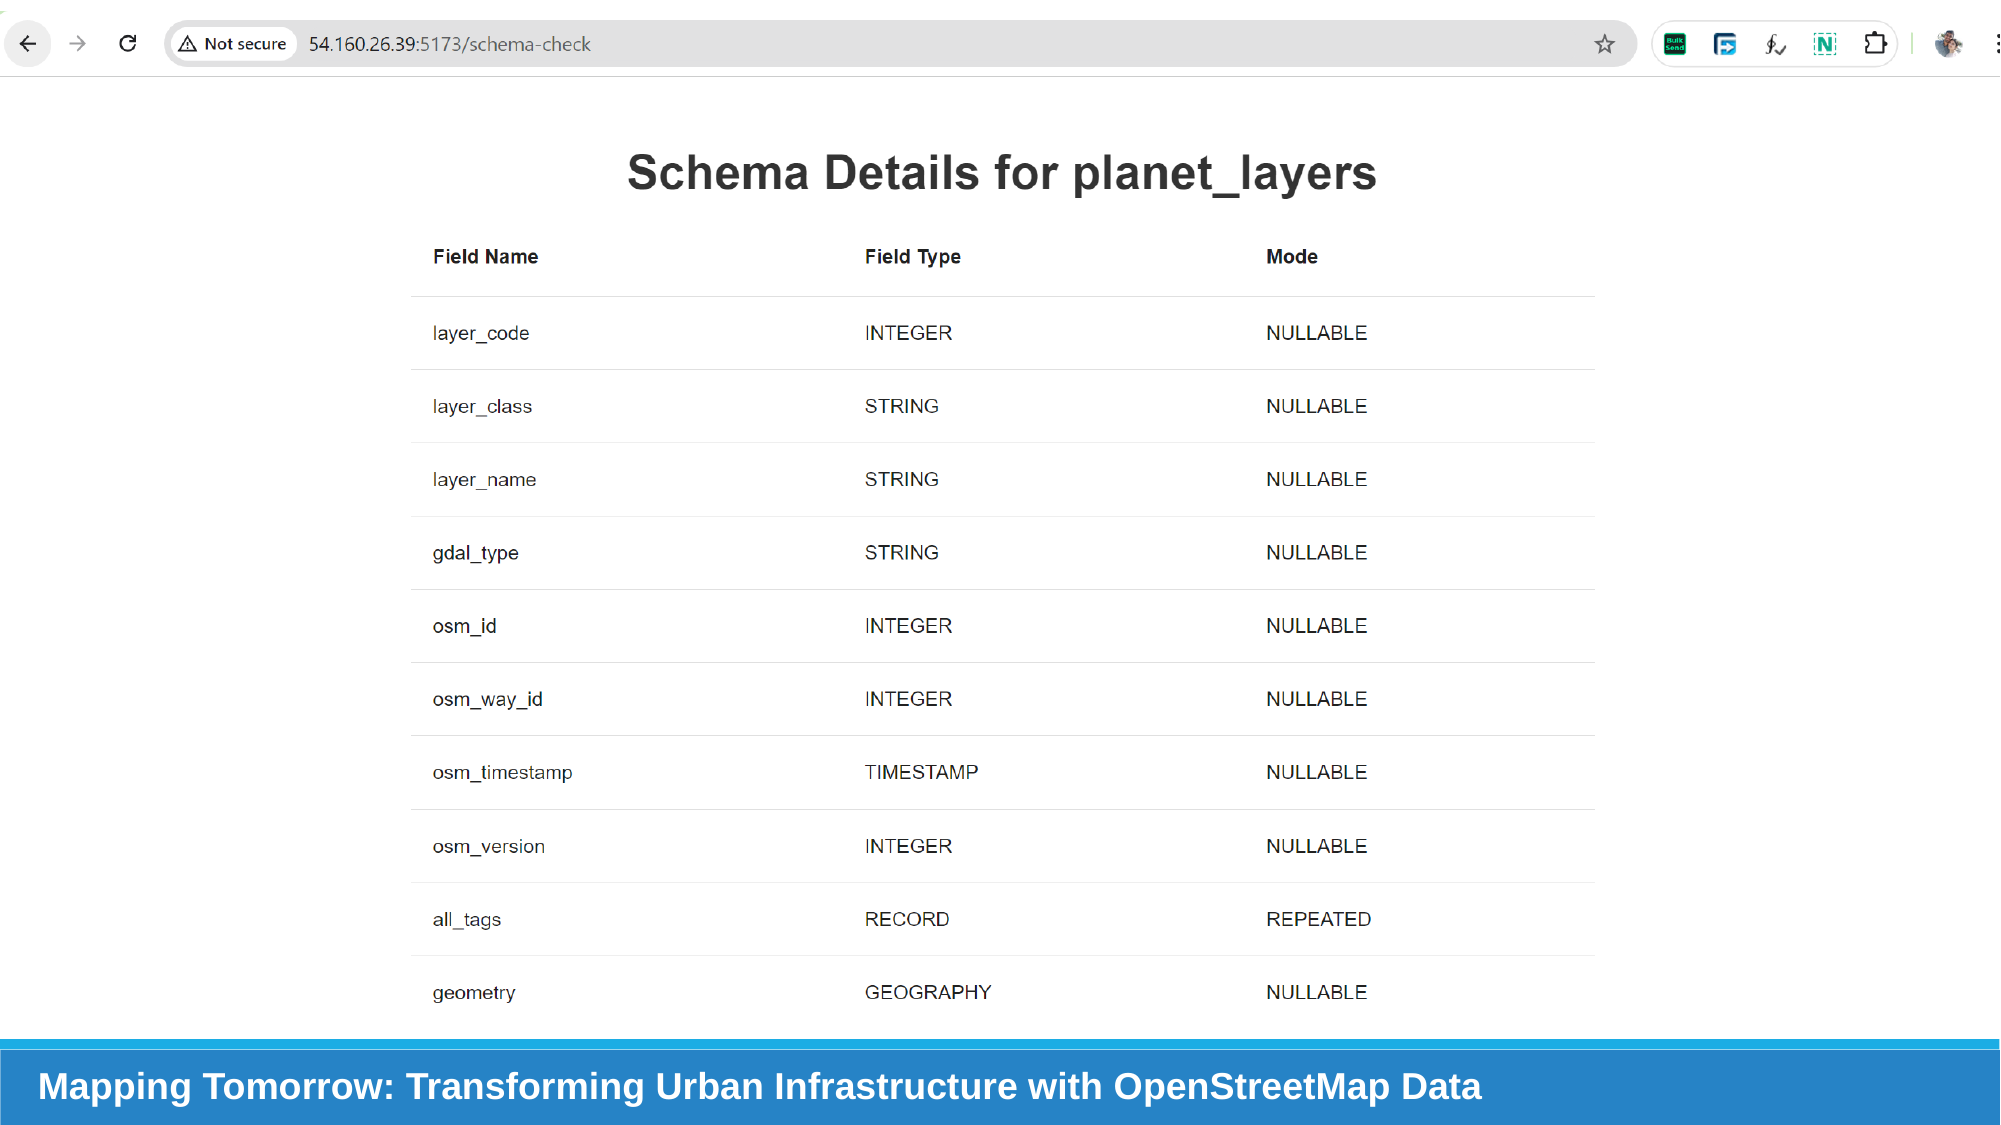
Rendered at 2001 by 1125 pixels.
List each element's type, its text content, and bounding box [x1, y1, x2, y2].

text_box Mapping Tomorrow: Transforming Urban Infrastructure with OpenStreetMap Data [23, 1054, 1782, 1115]
picture [0, 11, 2000, 1022]
